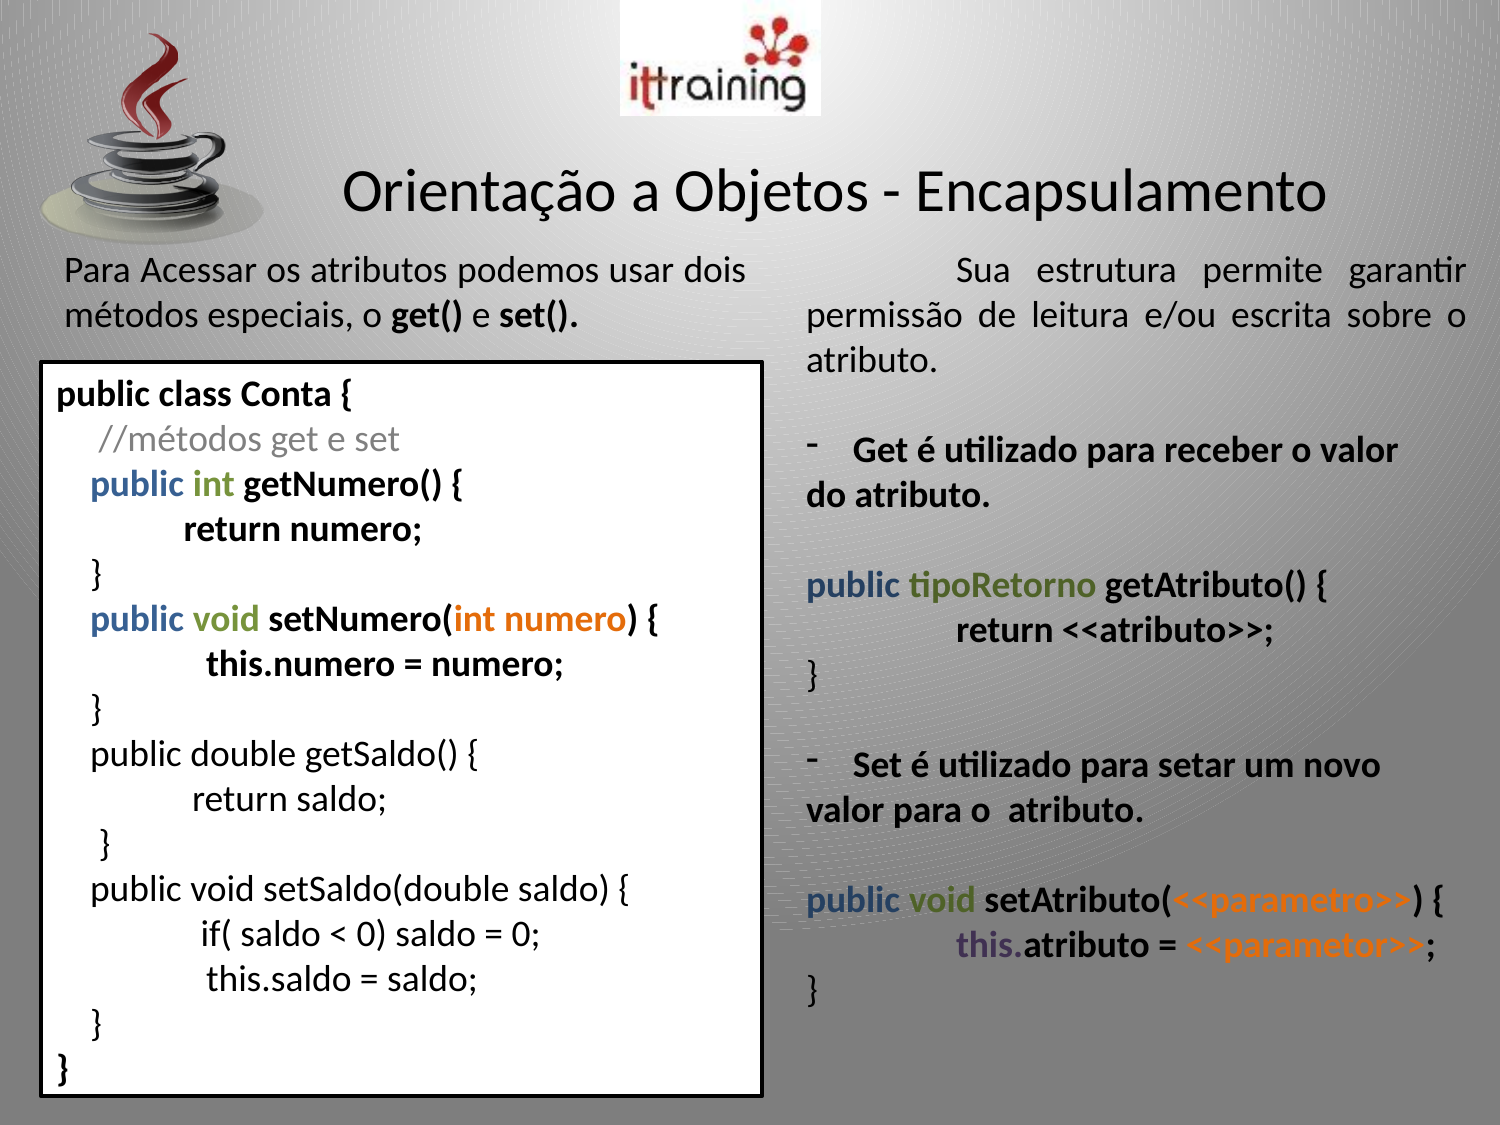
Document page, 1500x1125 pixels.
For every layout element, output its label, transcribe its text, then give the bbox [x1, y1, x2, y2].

text_box public class Conta { //métodos get e set public int getNumero() { return numero; } public void setNumero(int numero) { this.numero = numero; } public double getSaldo() { return saldo; } public void setSaldo(double saldo) { if( saldo < 0) saldo = 0; this.saldo = saldo; } } [39, 360, 764, 1098]
text_box Sua estrutura permite garantir permissão de leitura e/ou escrita sobre o atributo. Get é utilizado para receber o valor do atributo. public tipoRetorno getAtributo() { return <<atributo>>; } Set é utilizado para setar um novo valor para o atributo. public void setAtributo(<<parametro>>) { this.atributo = <<parametor>>; } [791, 237, 1483, 1108]
picture [619, 0, 822, 117]
title Orientação a Objetos - Encapsulamento [276, 94, 1453, 232]
text_box Para Acessar os atributos podemos usar dois métodos especiais, o get() e set(). [49, 237, 762, 343]
picture [29, 7, 272, 251]
